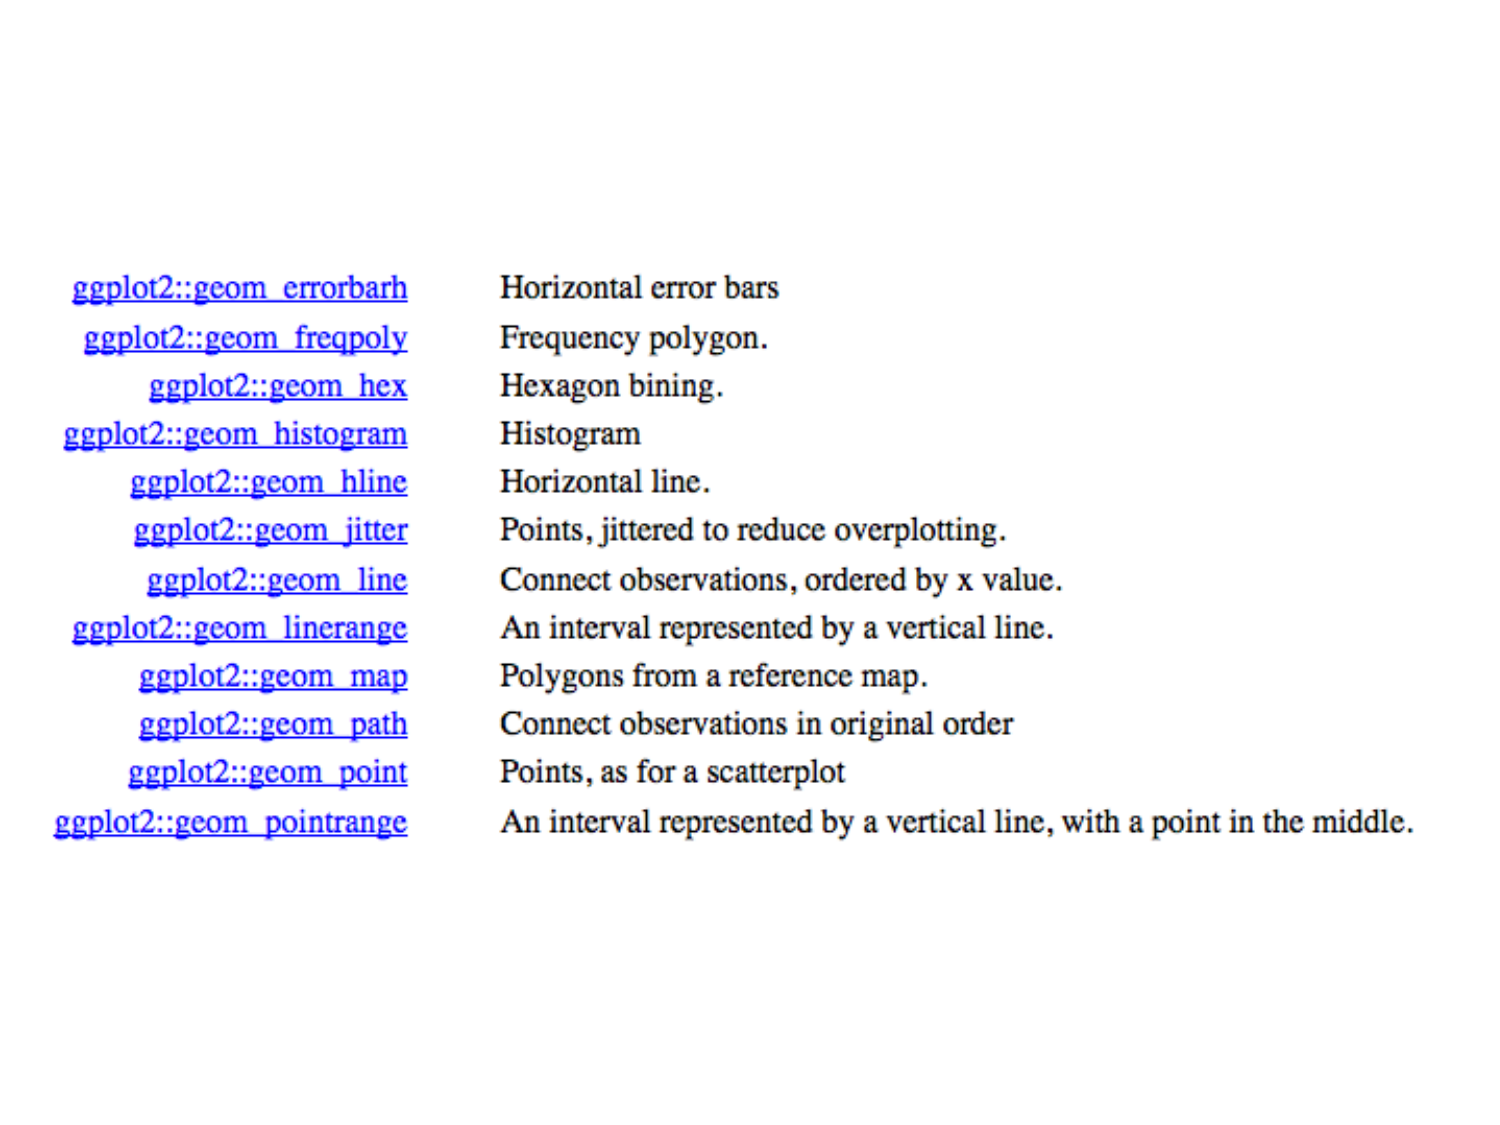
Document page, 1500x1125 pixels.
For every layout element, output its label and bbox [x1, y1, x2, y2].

picture [35, 266, 1451, 856]
